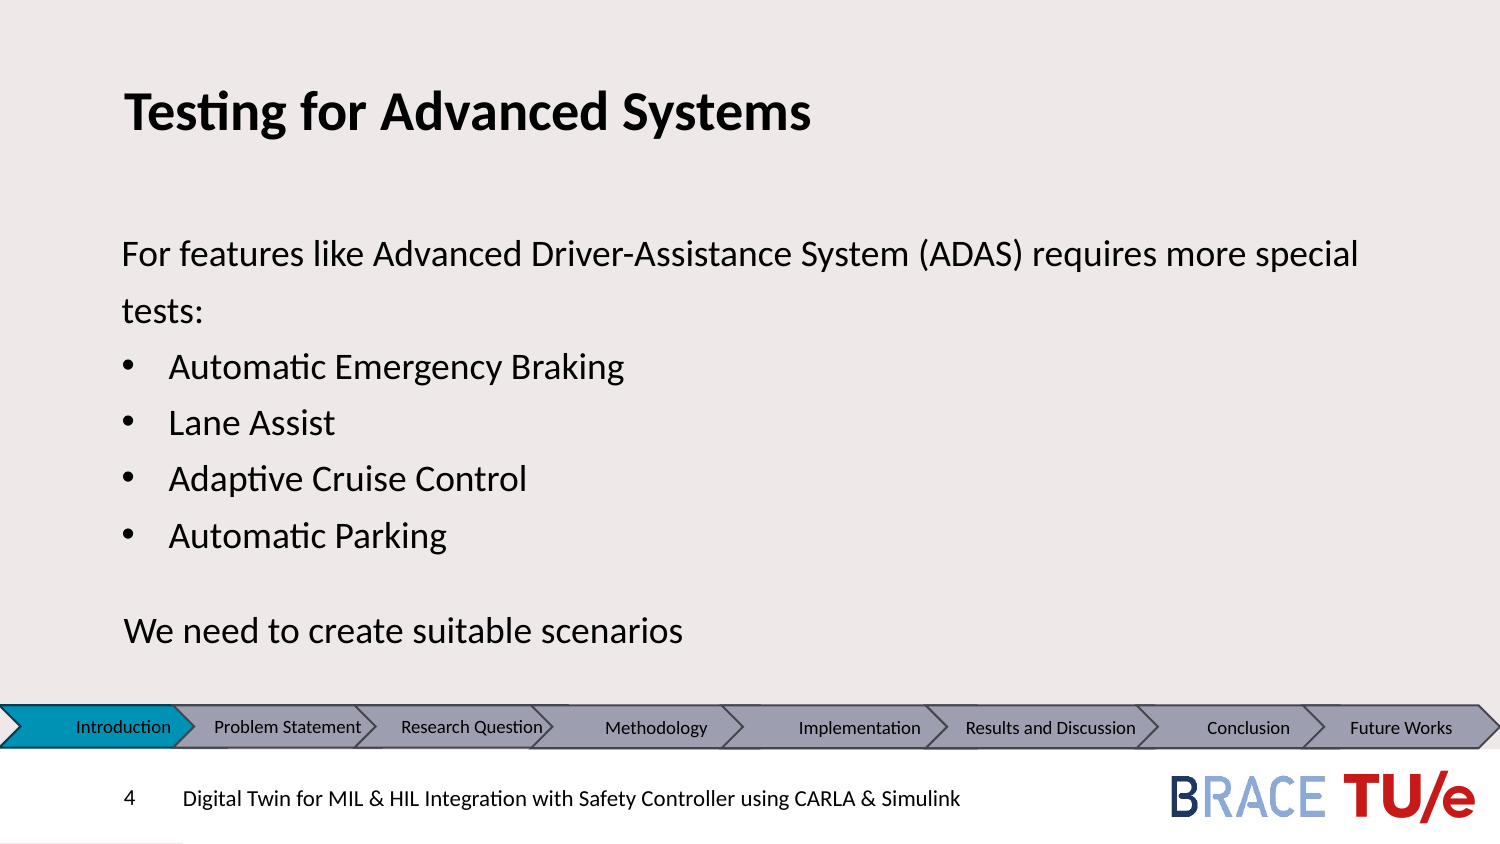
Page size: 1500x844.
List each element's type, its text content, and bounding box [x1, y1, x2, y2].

text_box We need to create suitable scenarios [123, 595, 1364, 684]
text_box For features like Advanced Driver-Assistance System (ADAS) requires more special tests: Automatic Emergency Braking Lane Assist Adaptive Cruise Control Automatic Parking [121, 217, 1362, 370]
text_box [0, 705, 1500, 749]
footer Digital Twin for MIL & HIL Integration with Safety Controller using CARLA & Simulink [183, 750, 1160, 844]
picture [1160, 749, 1500, 844]
slide_number 4 [0, 749, 183, 844]
title Testing for Advanced Systems [124, 85, 1364, 174]
